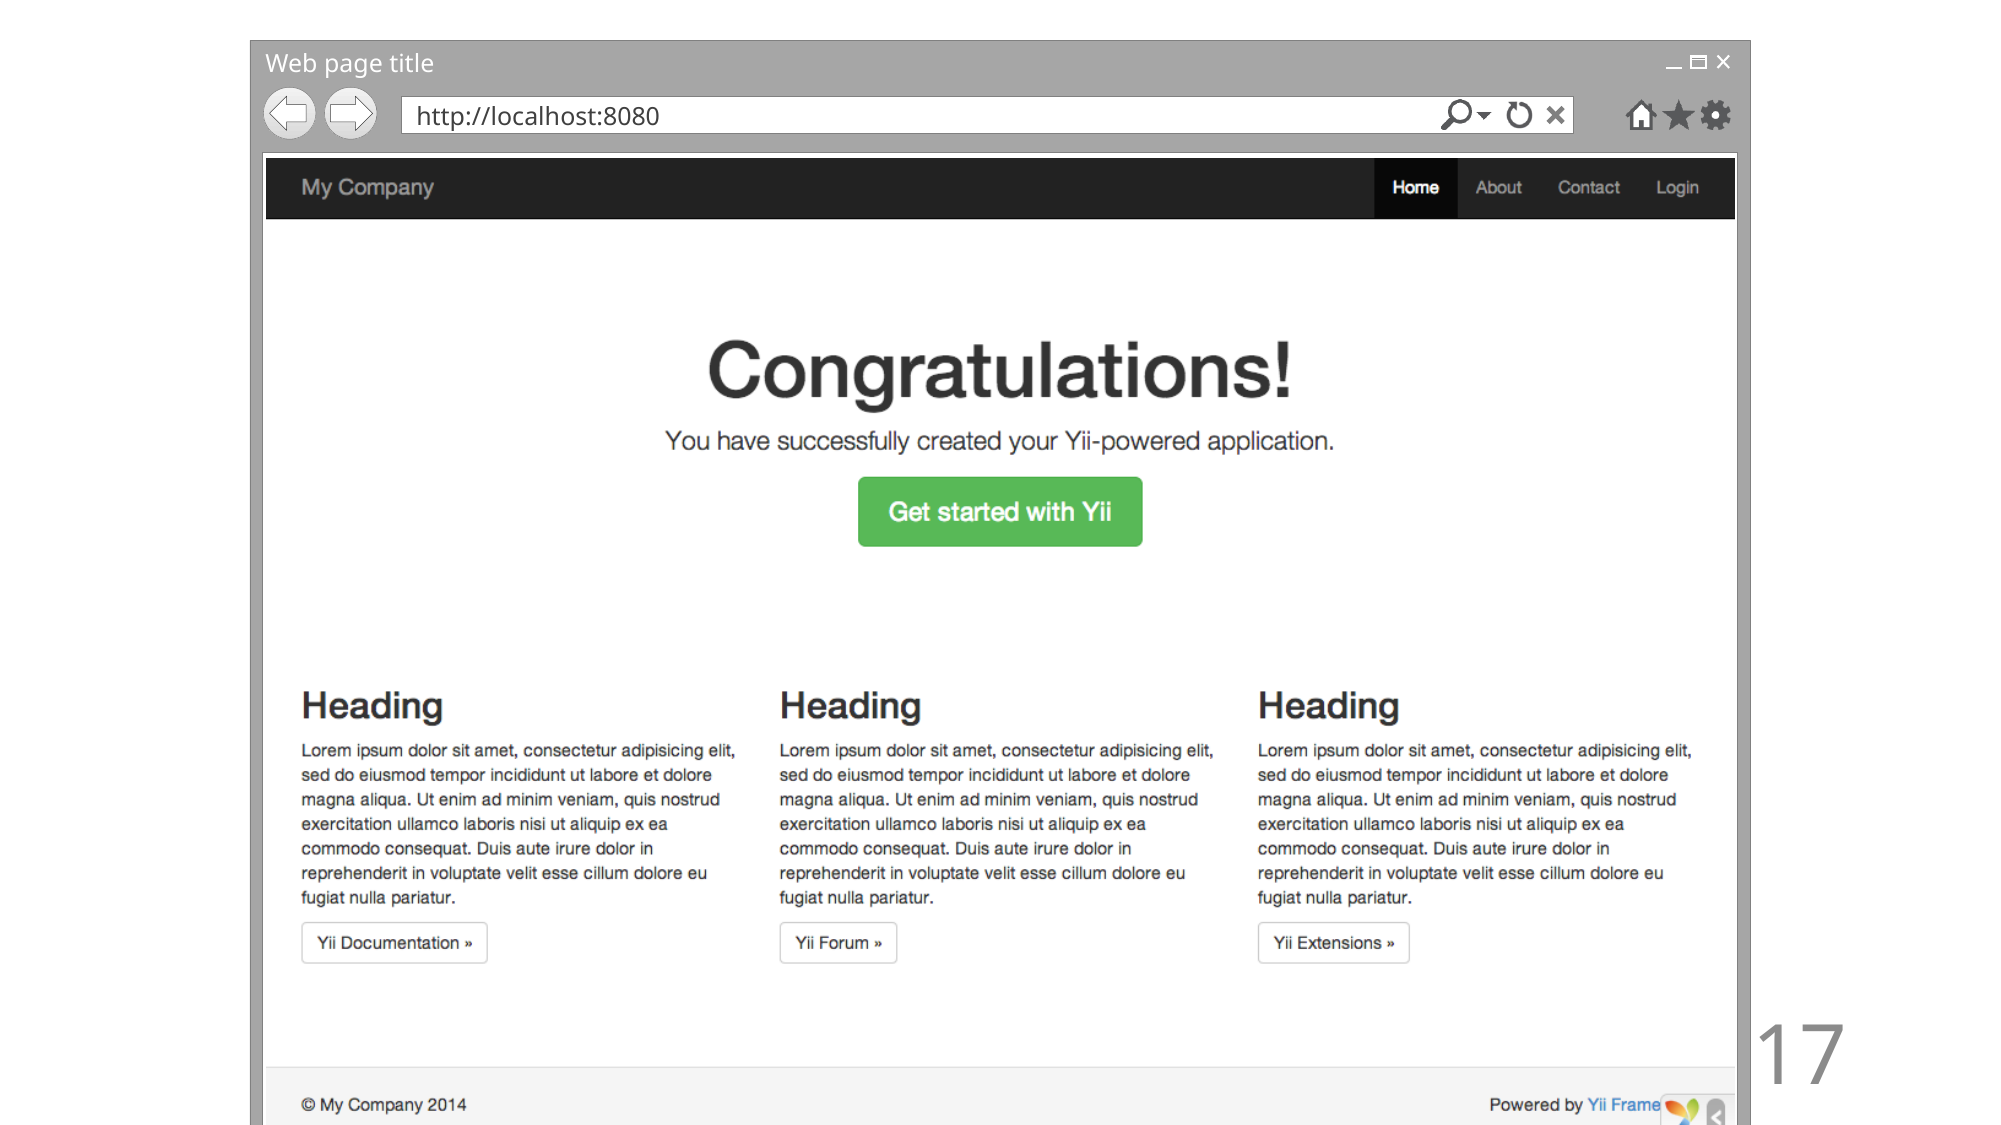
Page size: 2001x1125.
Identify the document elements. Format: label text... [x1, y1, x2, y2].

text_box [249, 40, 1750, 1125]
slide_number 17 [1751, 1013, 1863, 1103]
picture [266, 158, 1735, 1125]
